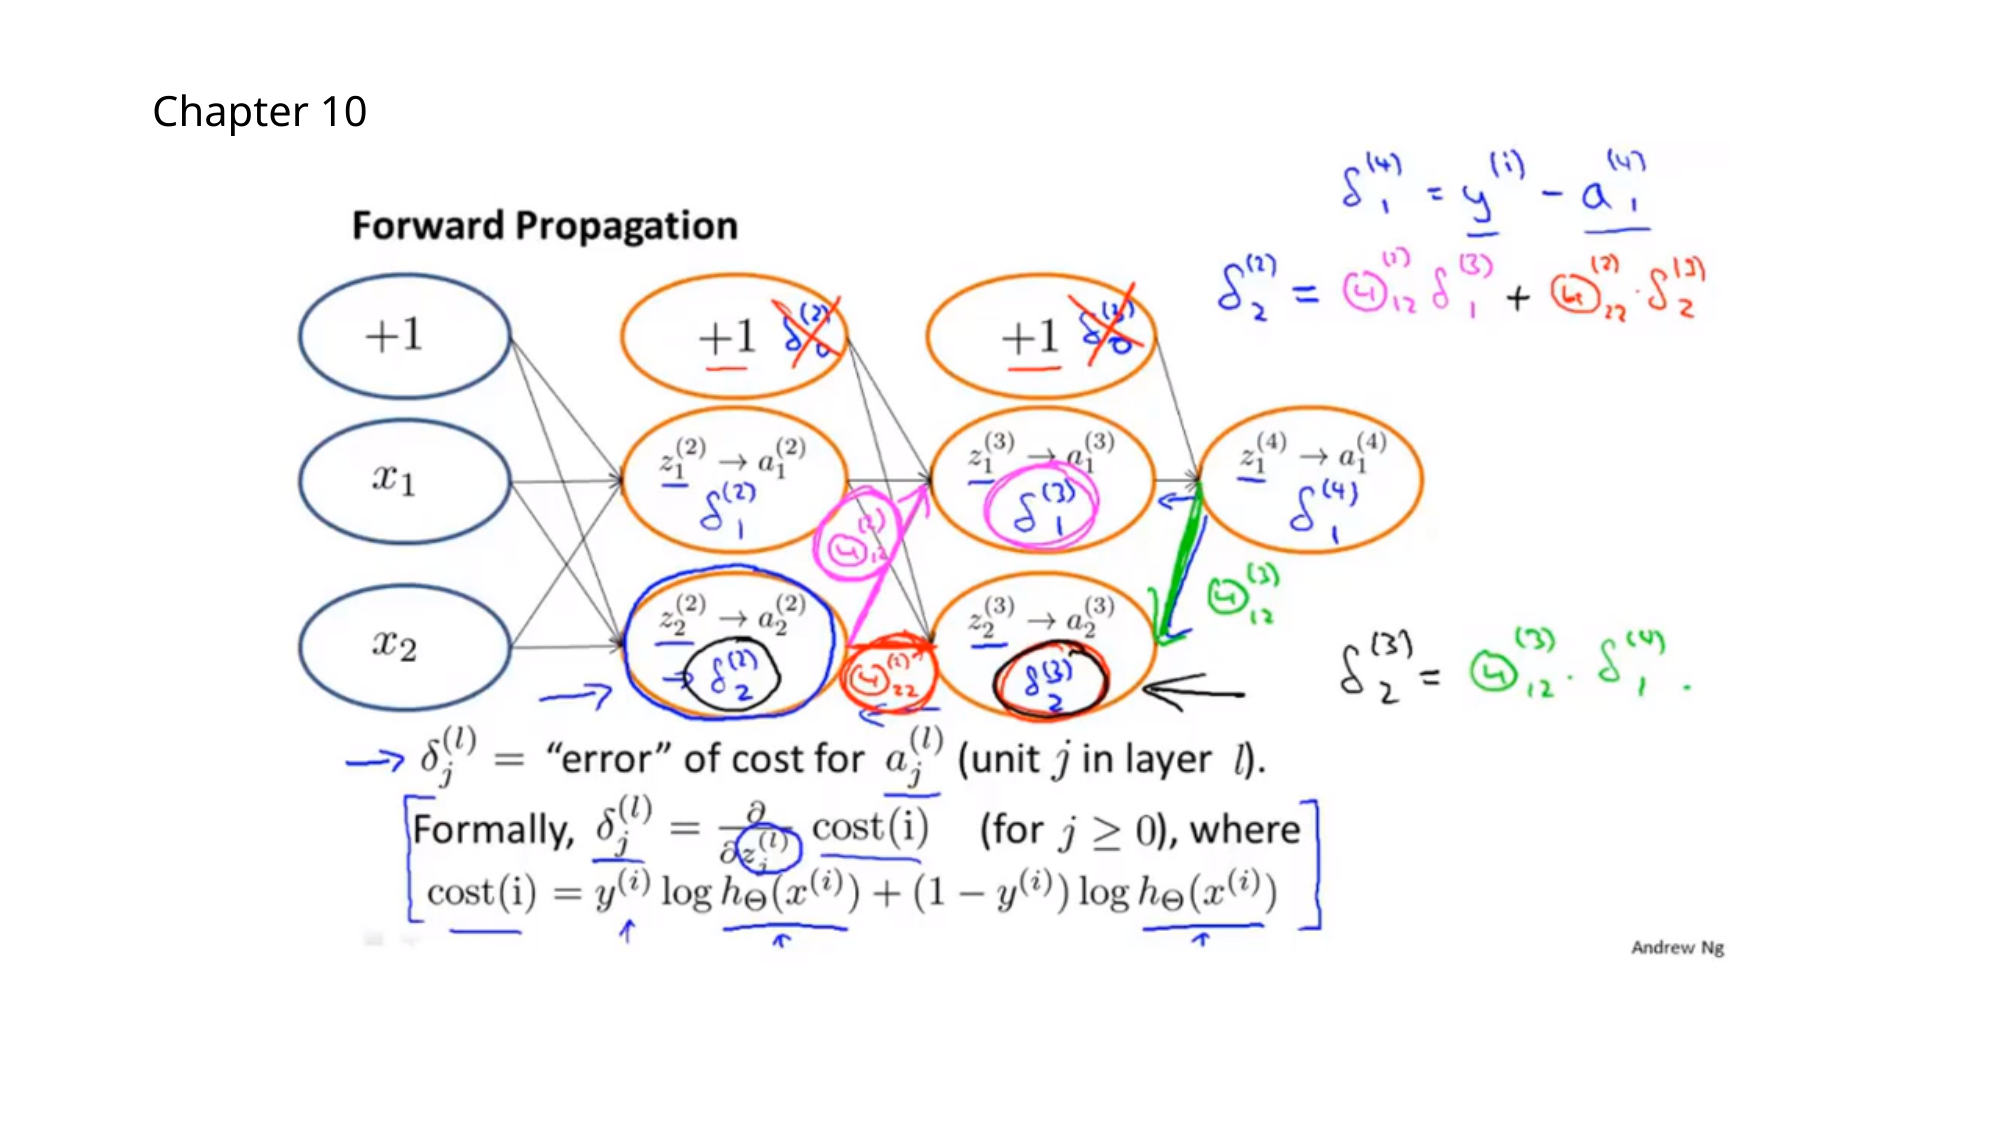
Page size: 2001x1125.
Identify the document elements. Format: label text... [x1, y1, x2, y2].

picture [280, 135, 1783, 992]
text_box Chapter 10 [137, 77, 1926, 193]
